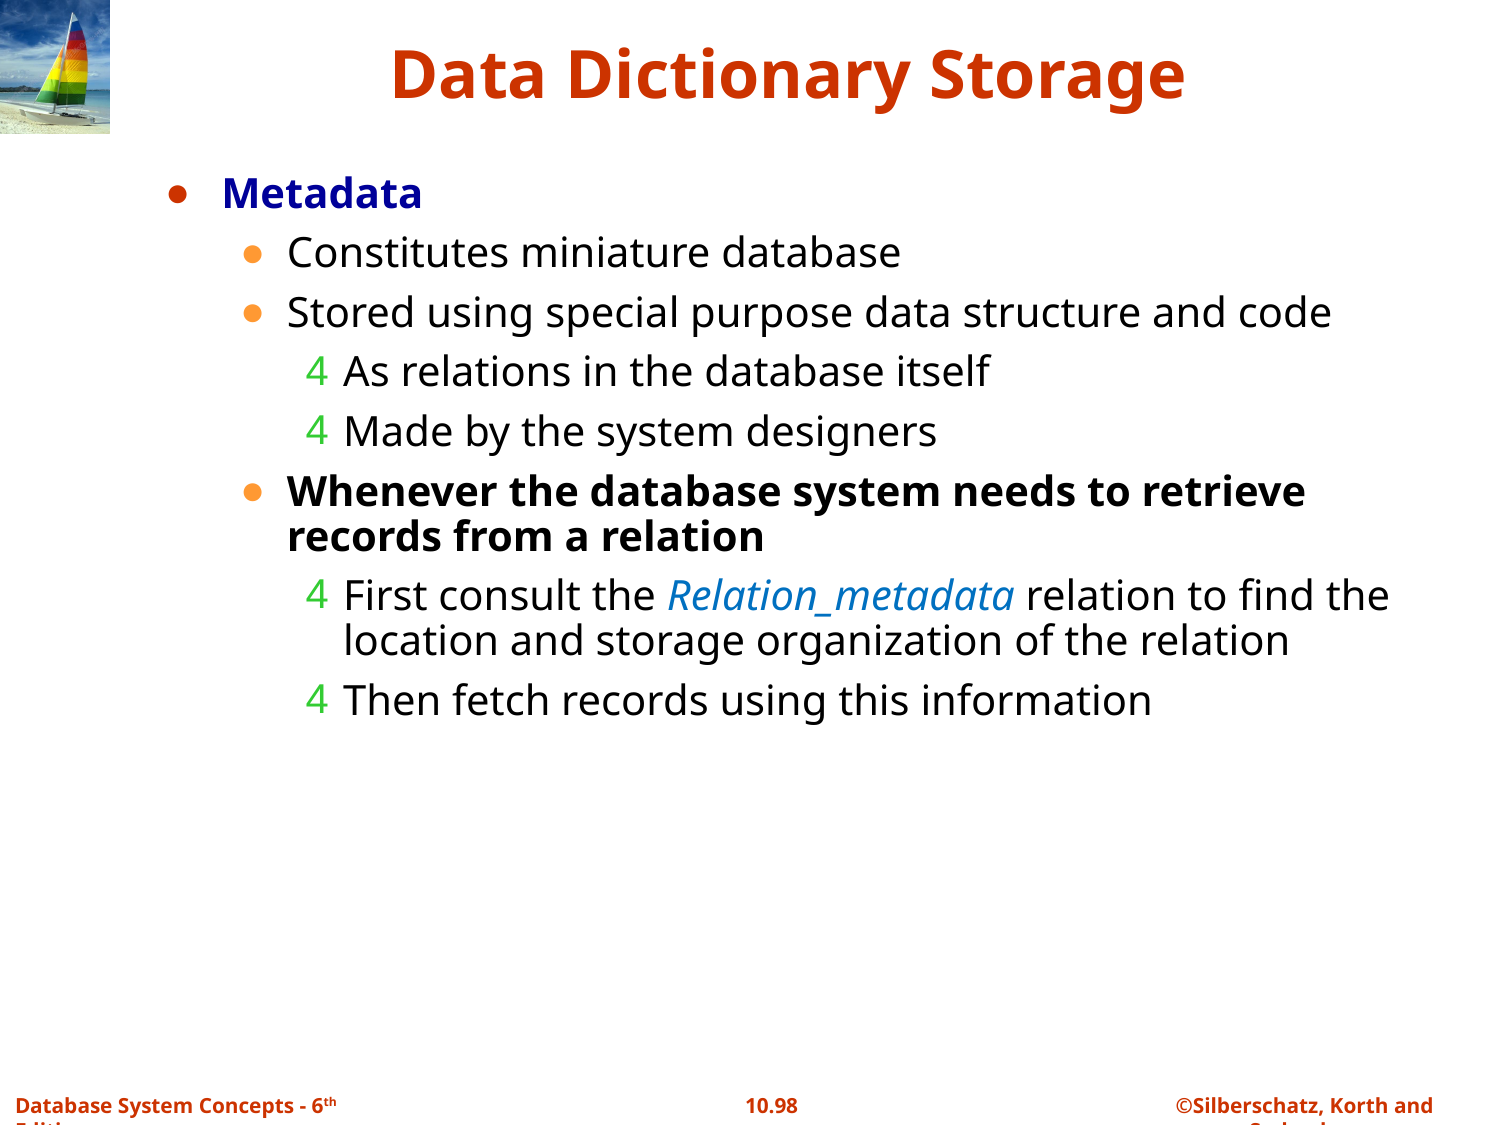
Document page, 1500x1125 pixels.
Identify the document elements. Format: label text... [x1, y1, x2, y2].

list Metadata Constitutes miniature database Stored using special purpose data structure and code As relations in the database itself Made by the system designers Whenever the database system needs to retrieve records from a relation First consult the Relation_metadata relation to find the location and storage organization of the relation Then fetch records using this information [150, 164, 1467, 1035]
picture [0, 0, 110, 134]
title Data Dictionary Storage [126, 19, 1451, 120]
